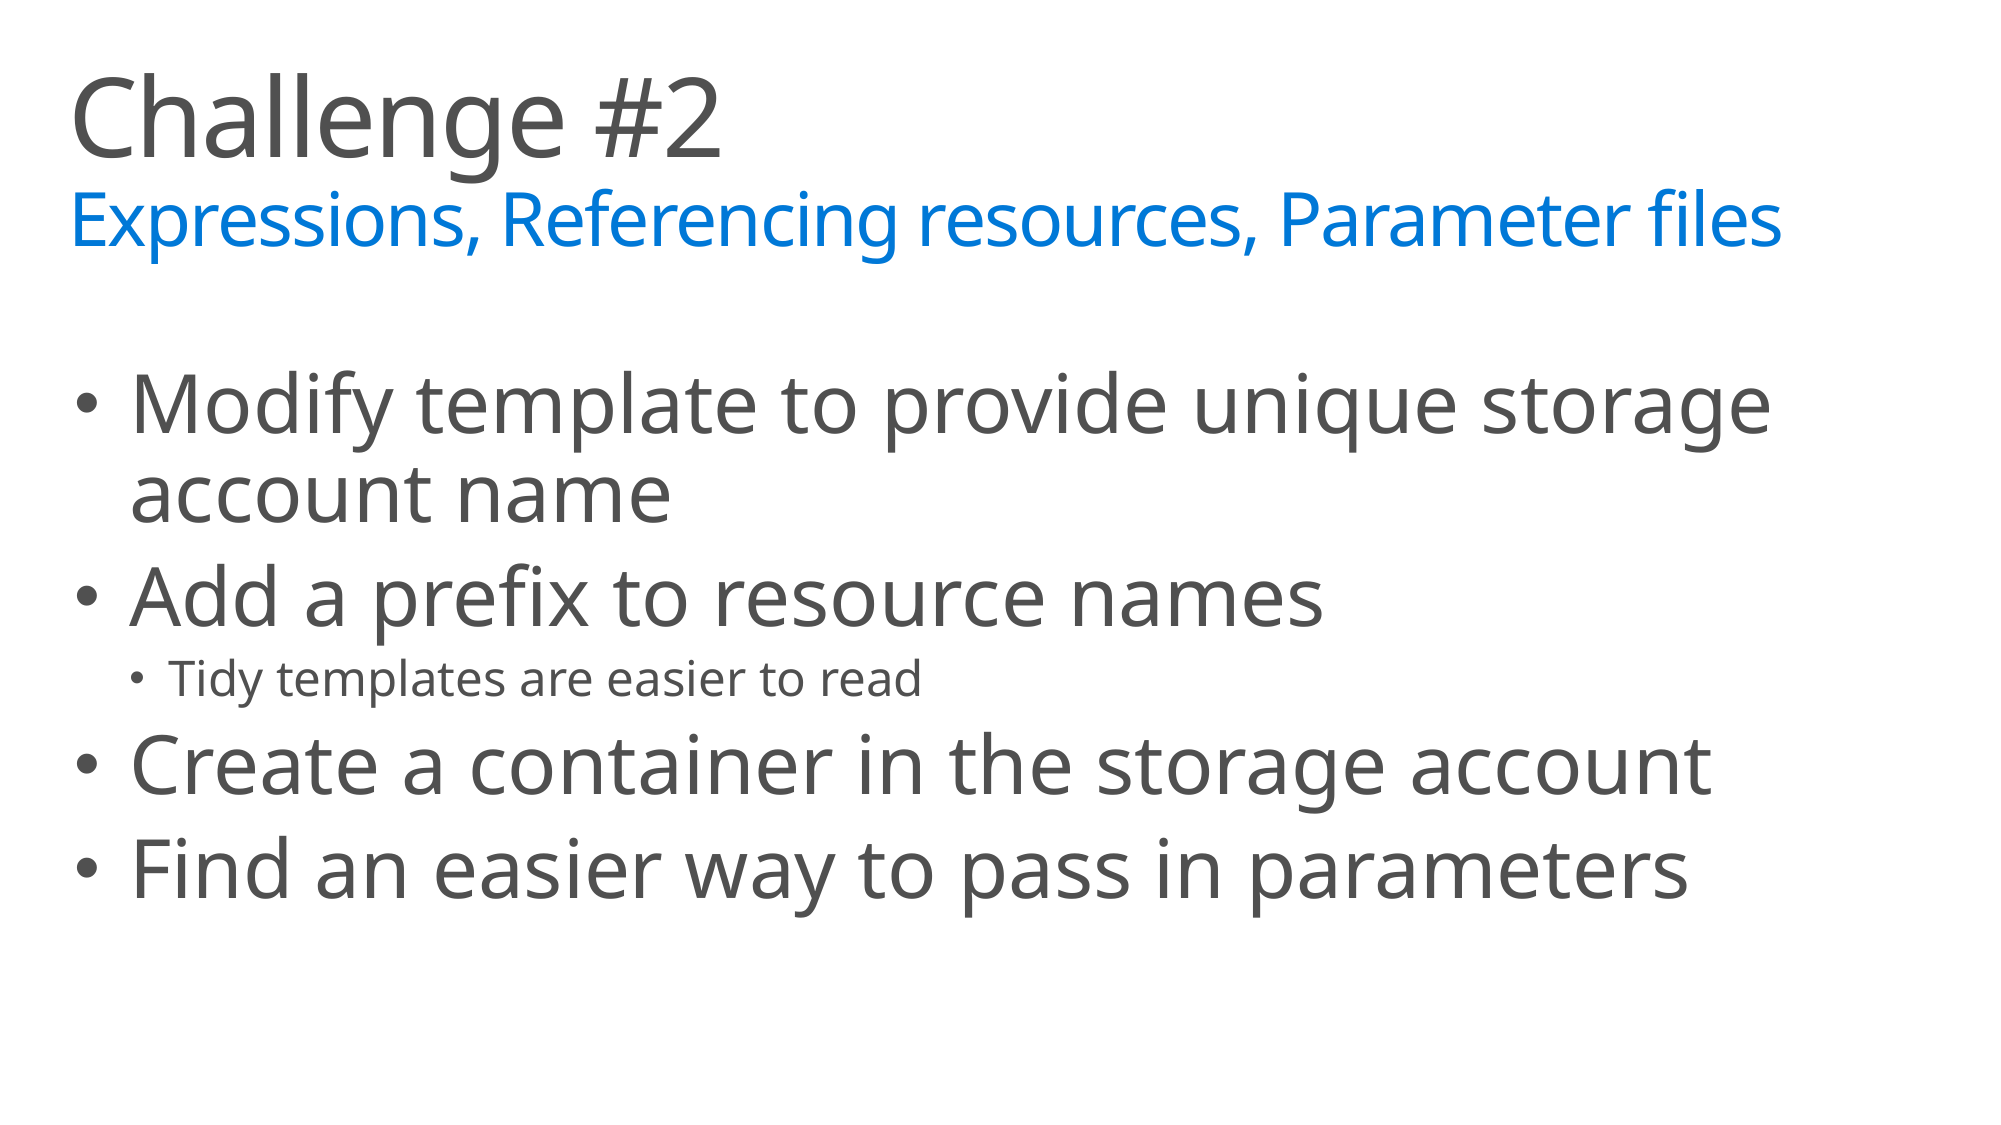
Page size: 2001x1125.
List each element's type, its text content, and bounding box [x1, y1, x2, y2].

list Modify template to provide unique storage account name Add a prefix to resource names Tidy templates are easier to read Create a container in the storage account Find an easier way to pass in parameters [44, 339, 1956, 959]
title Challenge #2 Expressions, Referencing resources, Parameter files [44, 47, 1957, 196]
